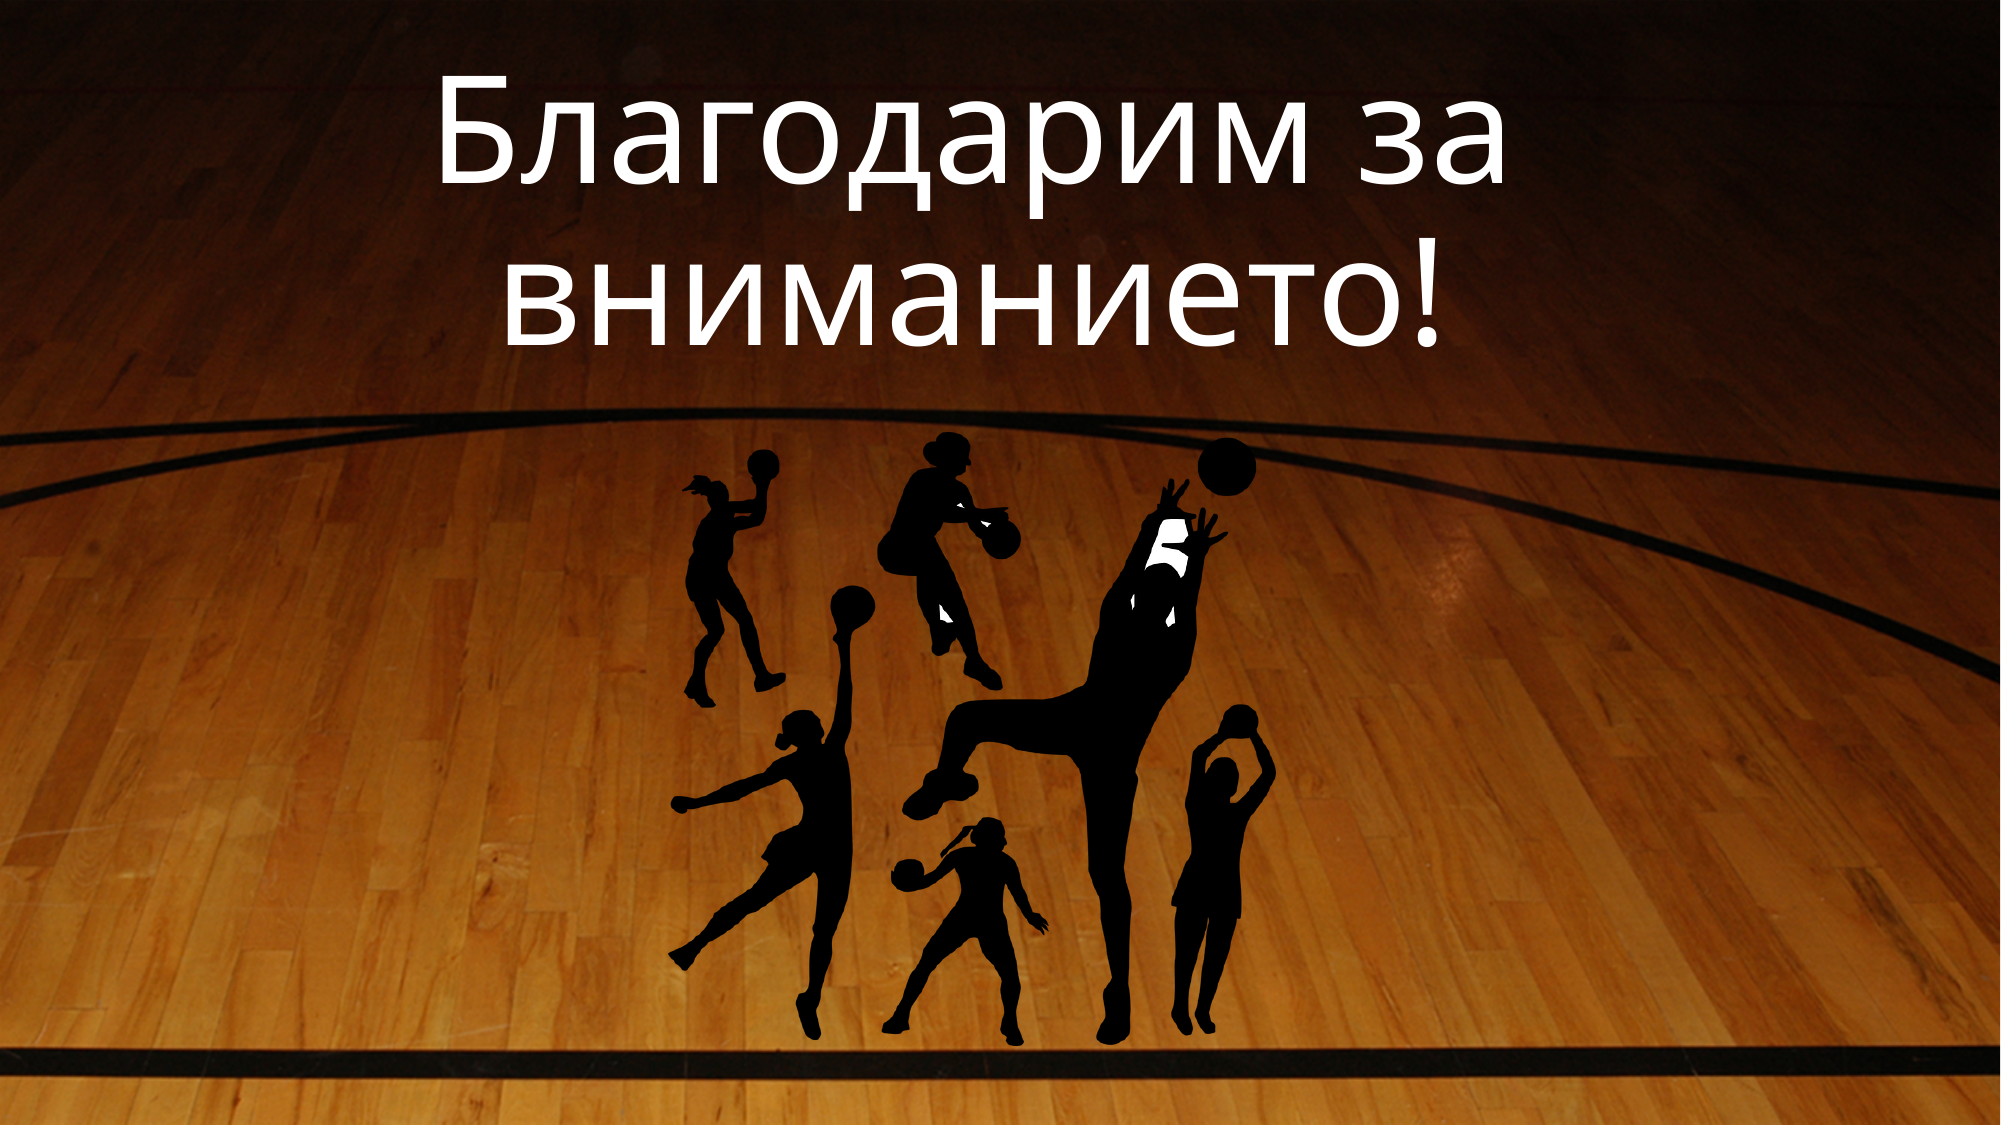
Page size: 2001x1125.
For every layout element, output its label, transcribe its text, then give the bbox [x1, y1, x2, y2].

picture [0, 0, 2001, 1125]
title Благодарим за вниманието! [393, 19, 1550, 386]
